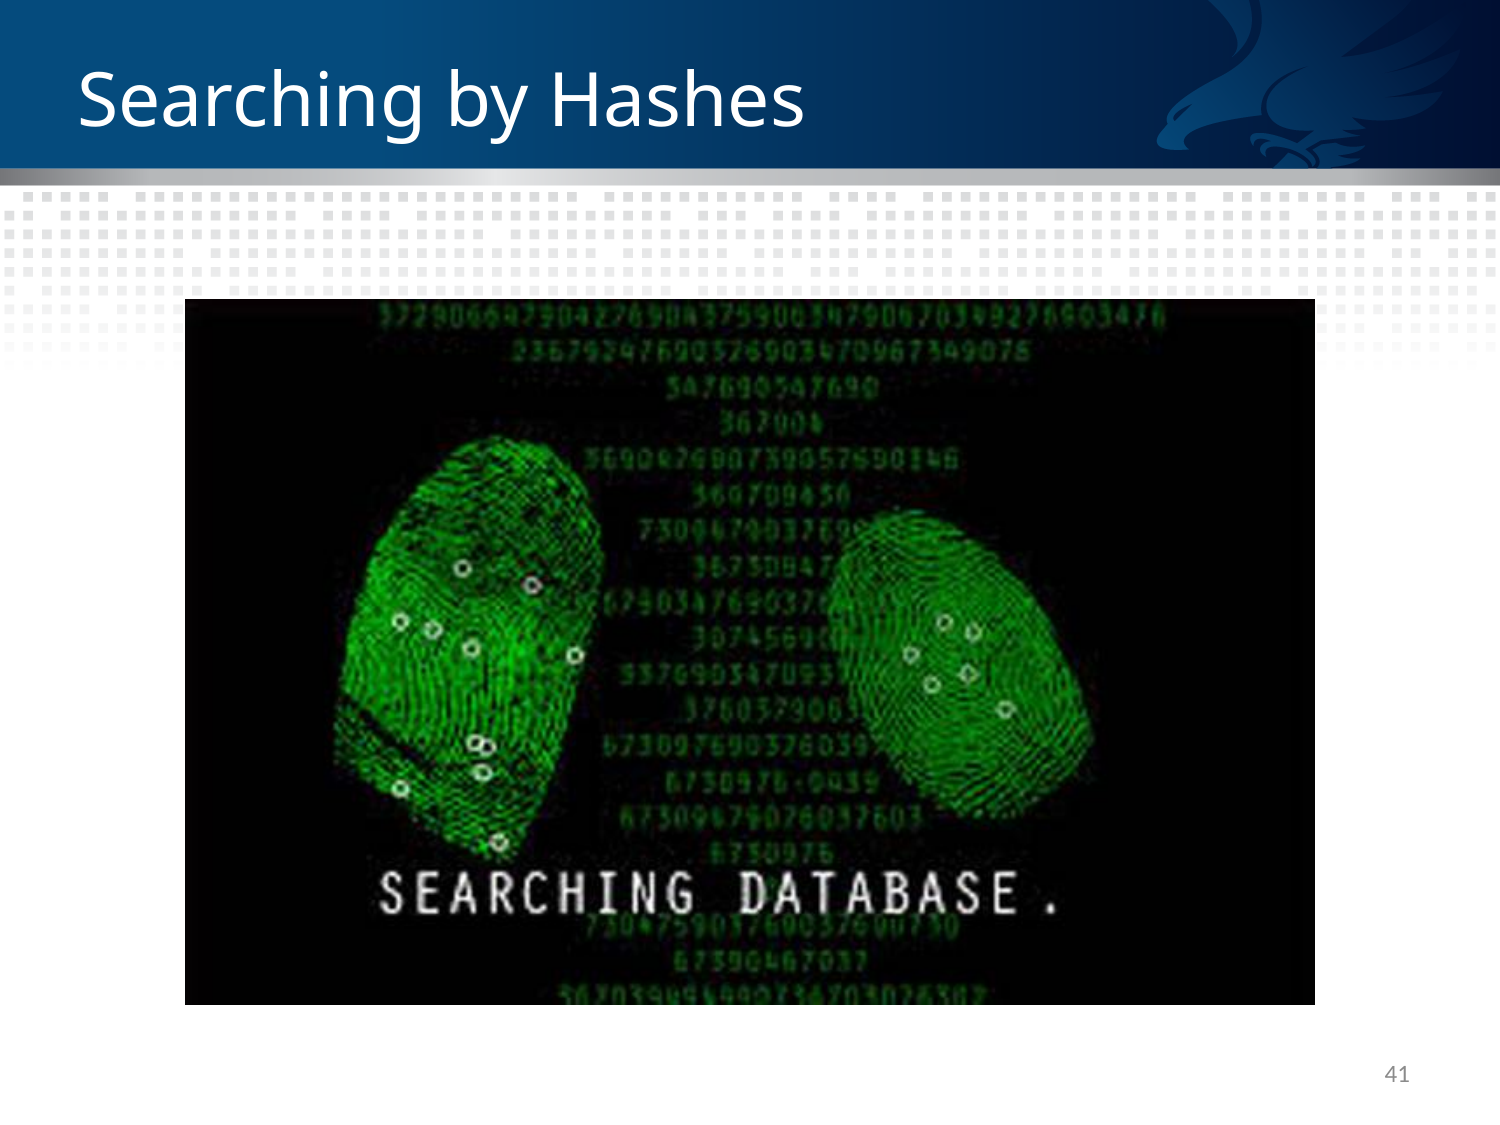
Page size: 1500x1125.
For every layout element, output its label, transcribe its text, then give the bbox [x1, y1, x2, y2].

title Searching by Hashes [62, 62, 1438, 130]
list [185, 299, 1315, 1006]
picture [0, 0, 1500, 1125]
slide_number 41 [1074, 1042, 1425, 1103]
